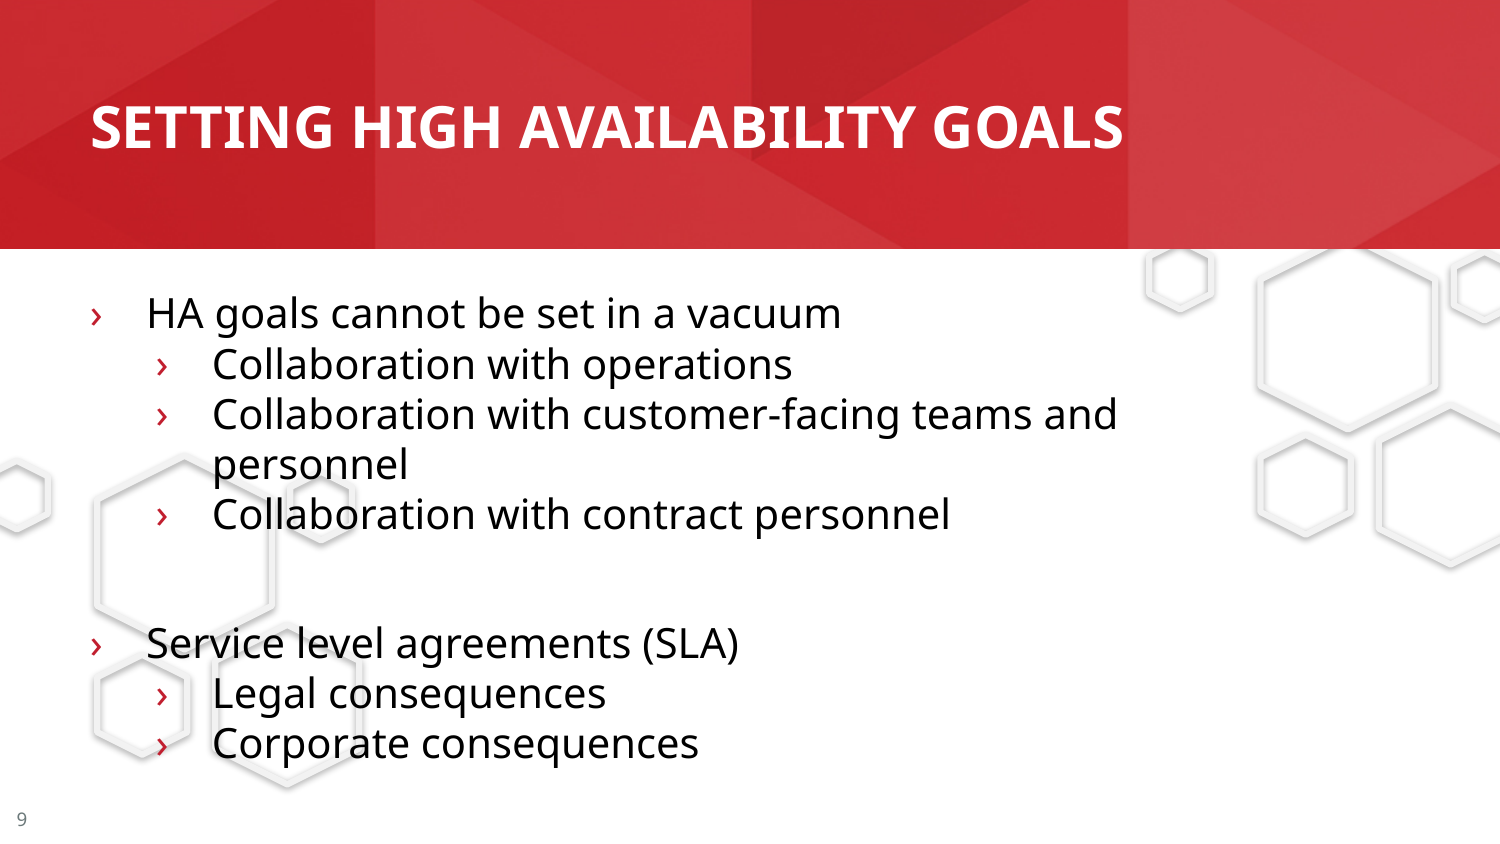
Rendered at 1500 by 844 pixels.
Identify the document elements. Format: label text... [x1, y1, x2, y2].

slide_number 9 [1, 798, 101, 844]
list HA goals cannot be set in a vacuum Collaboration with operations Collaboration with customer-facing teams and personnel Collaboration with contract personnel Service level agreements (SLA) Legal consequences Corporate consequences [75, 279, 1334, 800]
title Setting high availability goals [75, 38, 1425, 212]
picture [0, 0, 1500, 249]
